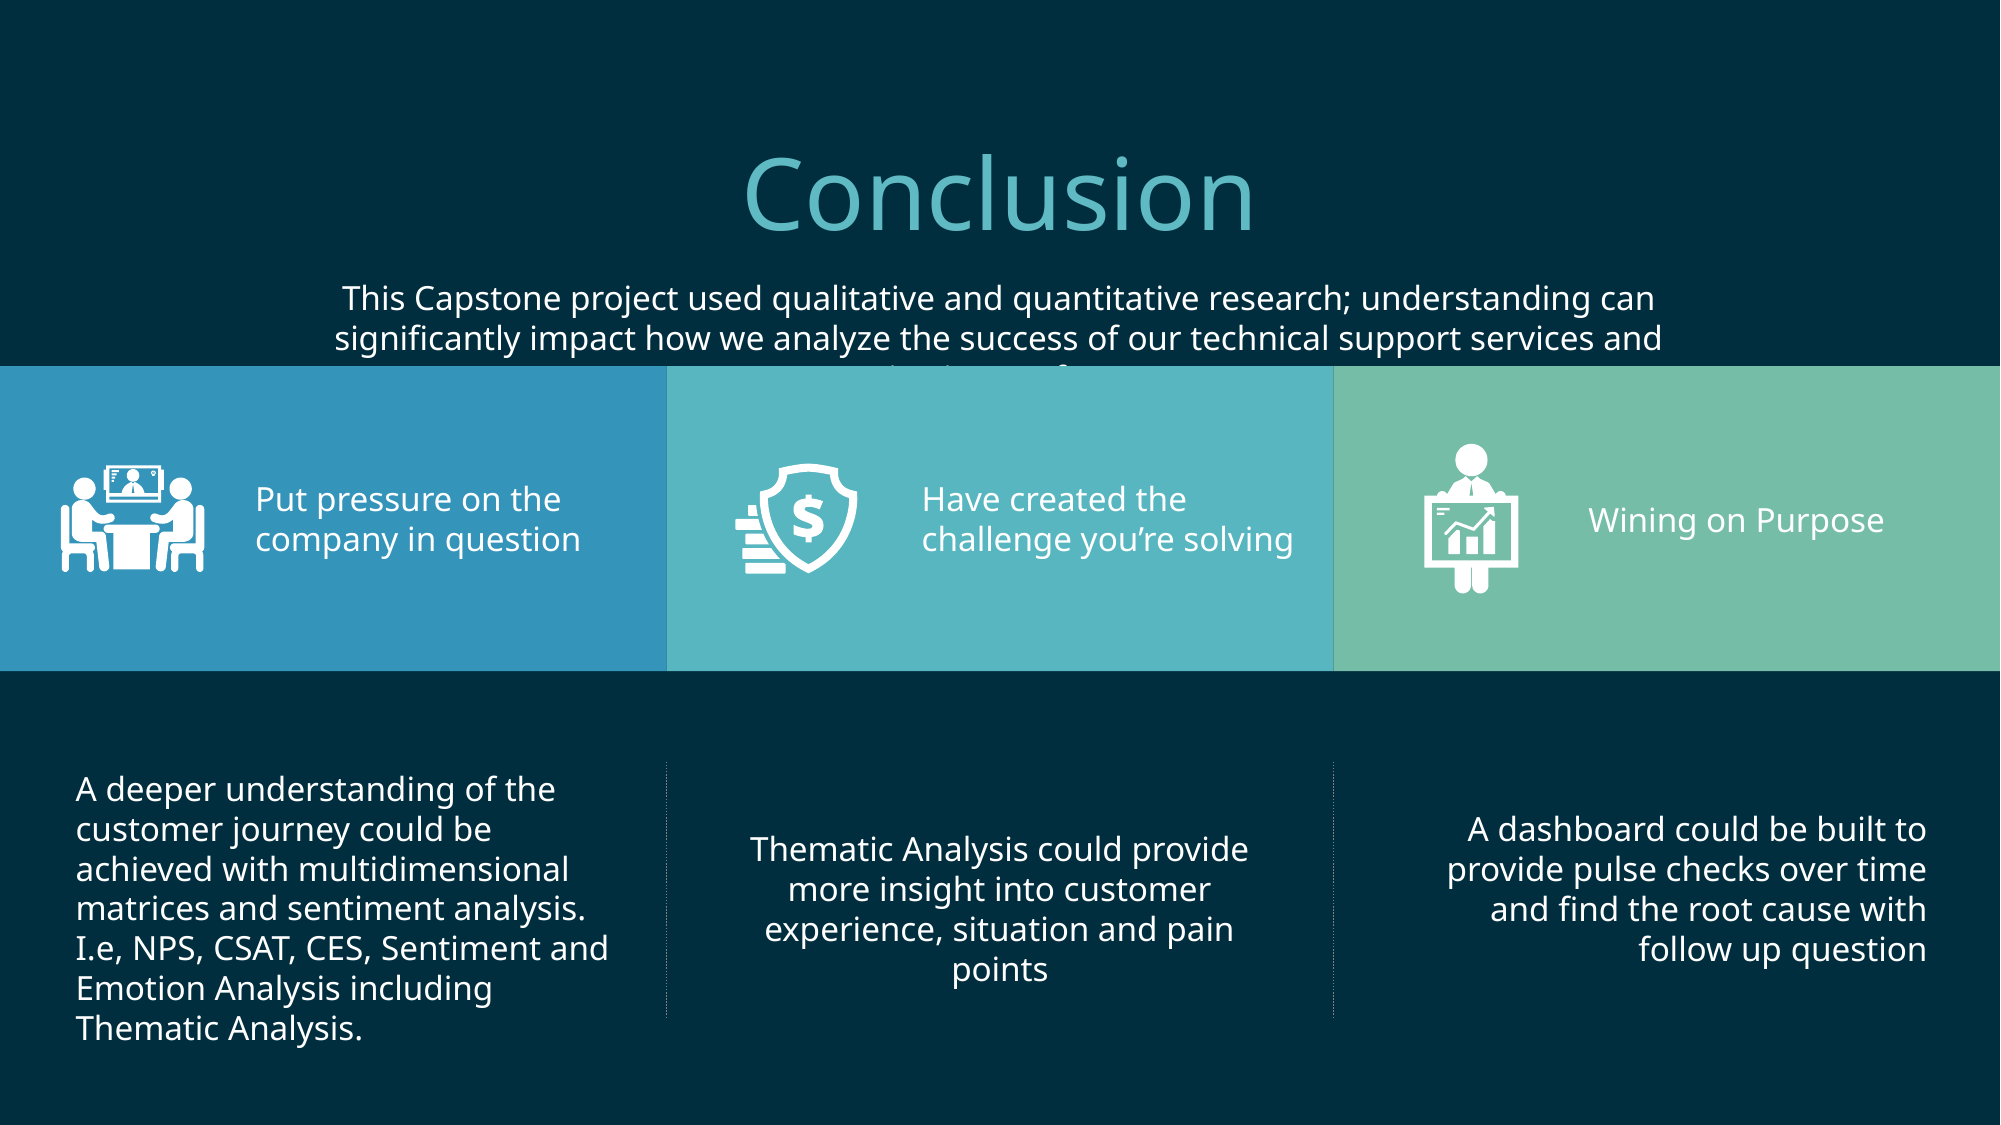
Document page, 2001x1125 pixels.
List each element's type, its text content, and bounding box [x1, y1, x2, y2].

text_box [0, 365, 665, 672]
text_box A deeper understanding of the customer journey could be achieved with multidimensional matrices and sentiment analysis. I.e, NPS, CSAT, CES, Sentiment and Emotion Analysis including Thematic Analysis. [60, 760, 643, 1055]
text_box Conclusion [518, 136, 1482, 268]
text_box This Capstone project used qualitative and quantitative research; understanding can significantly impact how we analyze the success of our technical support services and organization performance [251, 270, 1749, 364]
text_box Thematic Analysis could provide more insight into customer experience, situation and pain points [701, 821, 1299, 996]
text_box A dashboard could be built to provide pulse checks over time and find the root cause with follow up question [1418, 800, 1943, 976]
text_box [1333, 365, 2000, 672]
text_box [666, 365, 1332, 672]
